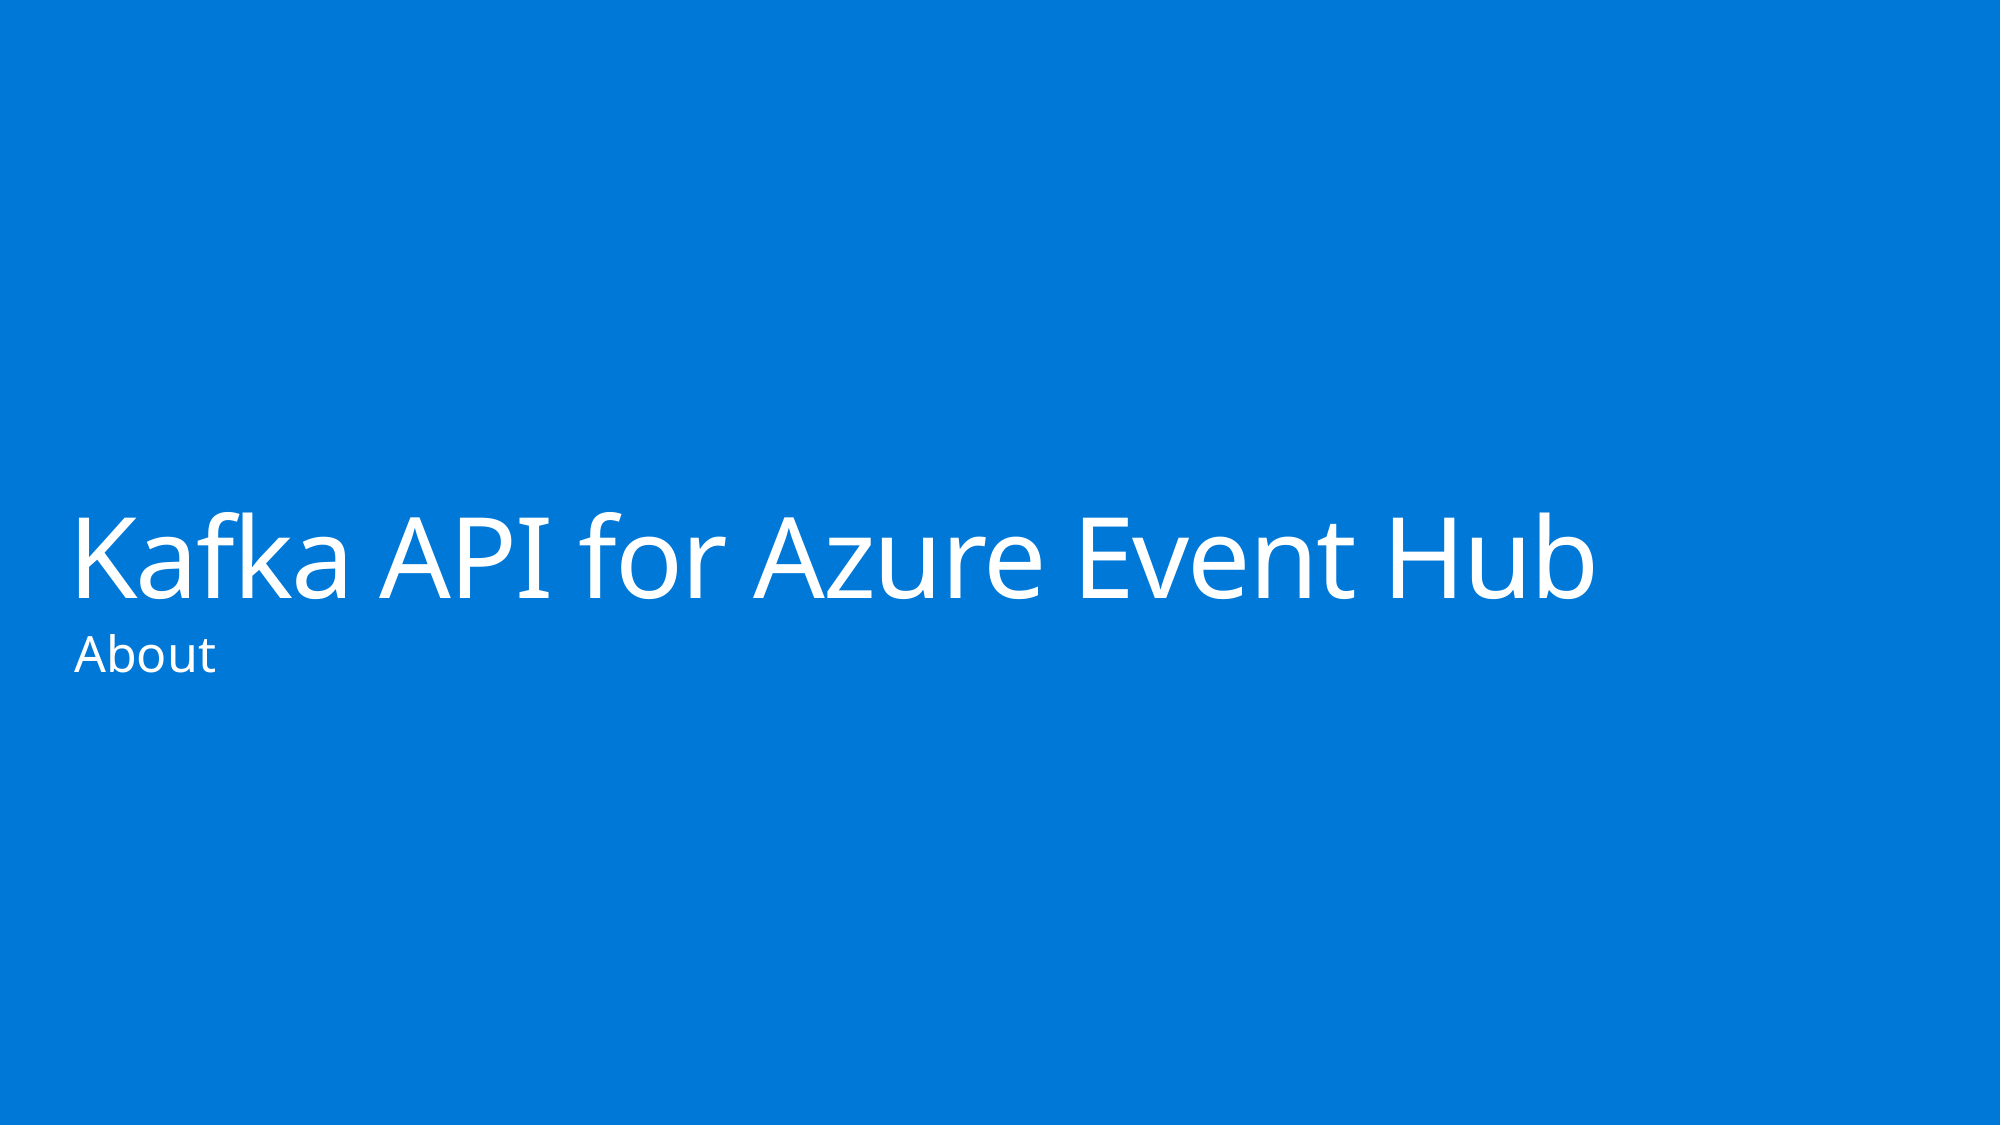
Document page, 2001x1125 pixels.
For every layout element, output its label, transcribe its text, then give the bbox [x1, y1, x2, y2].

text_box About [44, 605, 1780, 708]
title Kafka API for Azure Event Hub [44, 486, 1956, 639]
